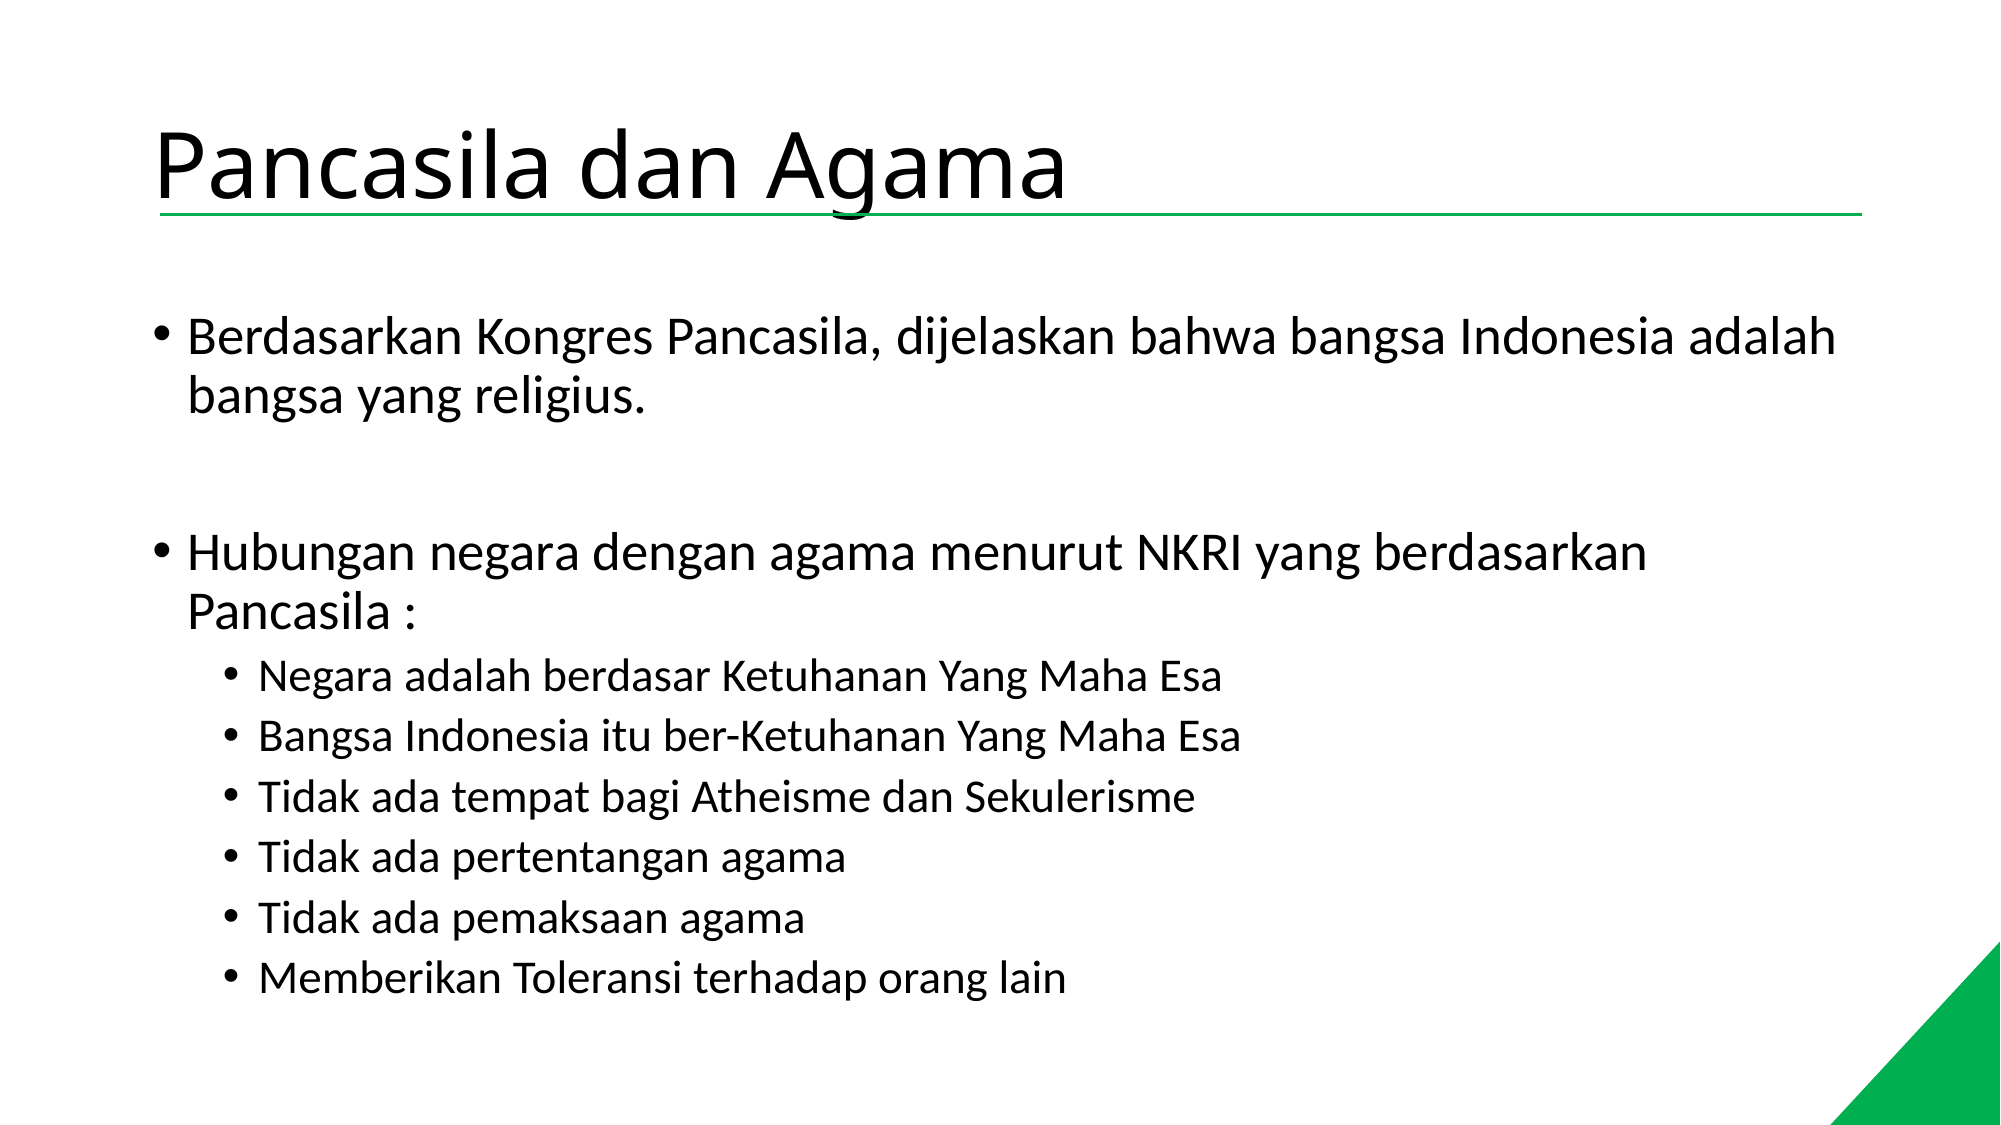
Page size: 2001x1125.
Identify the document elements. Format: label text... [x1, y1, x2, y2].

text_box [1830, 941, 2000, 1125]
title Pancasila dan Agama [137, 59, 1863, 278]
list Berdasarkan Kongres Pancasila, dijelaskan bahwa bangsa Indonesia adalah bangsa yang religius. Hubungan negara dengan agama menurut NKRI yang berdasarkan Pancasila : Negara adalah berdasar Ketuhanan Yang Maha Esa Bangsa Indonesia itu ber-Ketuhanan Yang Maha Esa Tidak ada tempat bagi Atheisme dan Sekulerisme Tidak ada pertentangan agama Tidak ada pemaksaan agama Memberikan Toleransi terhadap orang lain [137, 299, 1863, 1014]
